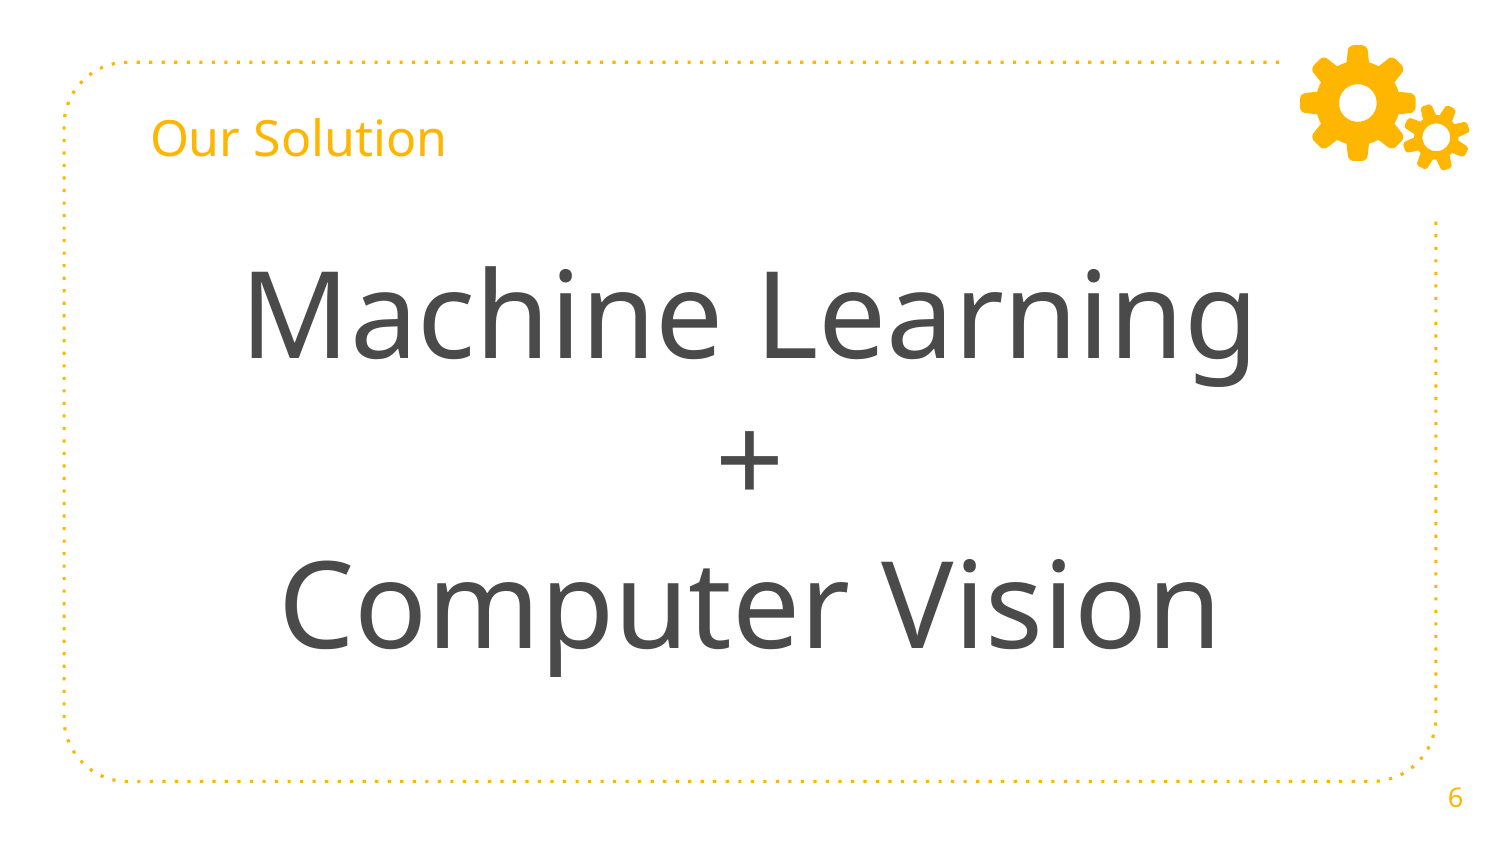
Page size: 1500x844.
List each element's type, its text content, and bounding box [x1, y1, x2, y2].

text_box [1299, 44, 1470, 171]
title Machine Learning + Computer Vision [158, 222, 1342, 727]
slide_number ‹#› [1411, 753, 1500, 844]
title Our Solution [135, 91, 1262, 233]
